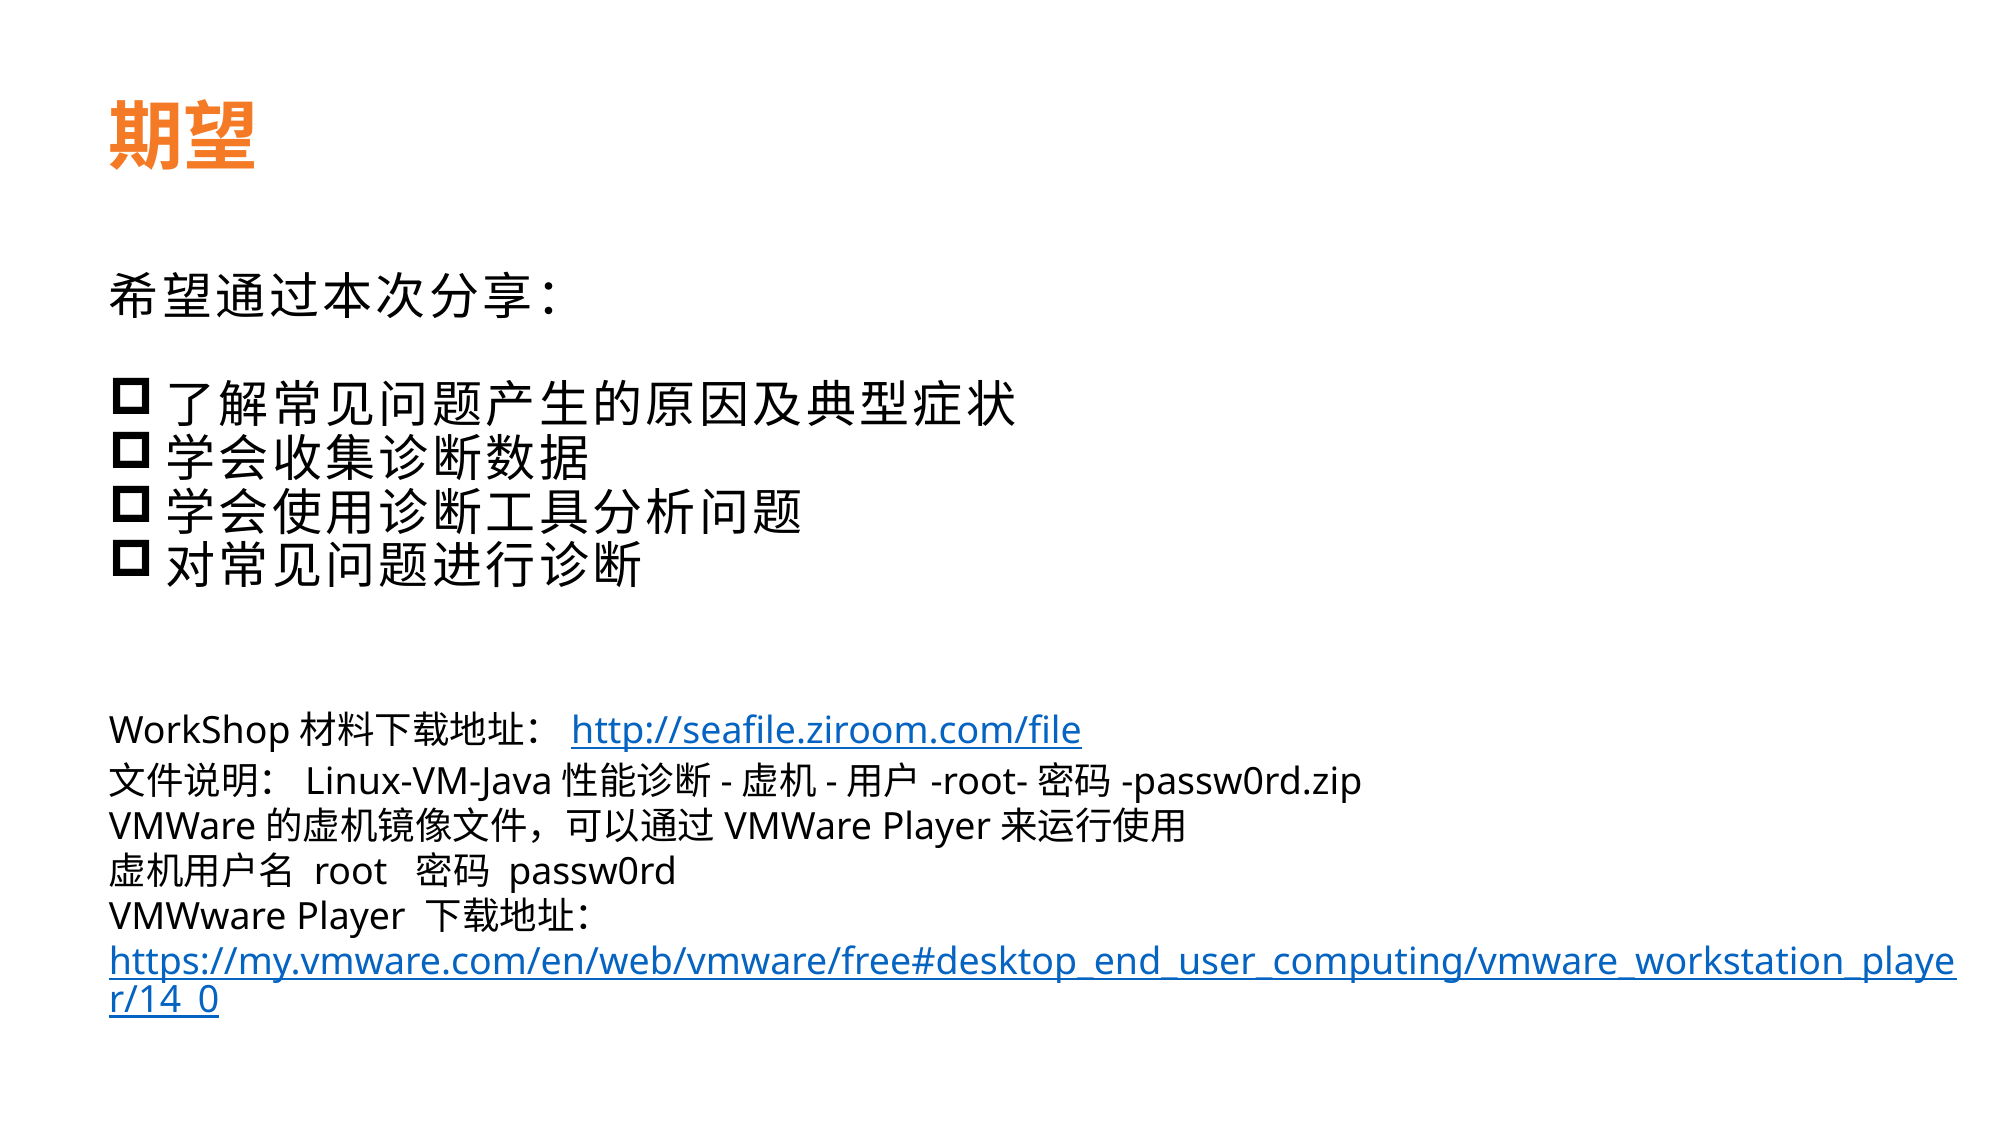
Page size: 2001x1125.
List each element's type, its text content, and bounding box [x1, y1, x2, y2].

text_box WorkShop材料下载地址：http://seafile.ziroom.com/file 文件说明：Linux-VM-Java性能诊断-虚机-用户-root-密码-passw0rd.zip VMWare的虚机镜像文件，可以通过VMWare Player来运行使用 虚机用户名 root 密码 passw0rd VMWware Player 下载地址：https://my.vmware.com/en/web/vmware/free#desktop_end_user_computing/vmware_workstation_player/14_0 [93, 698, 1976, 1041]
title 期望 [93, 57, 937, 222]
list 希望通过本次分享： 了解常见问题产生的原因及典型症状 学会收集诊断数据 学会使用诊断工具分析问题 对常见问题进行诊断 [93, 263, 1191, 606]
